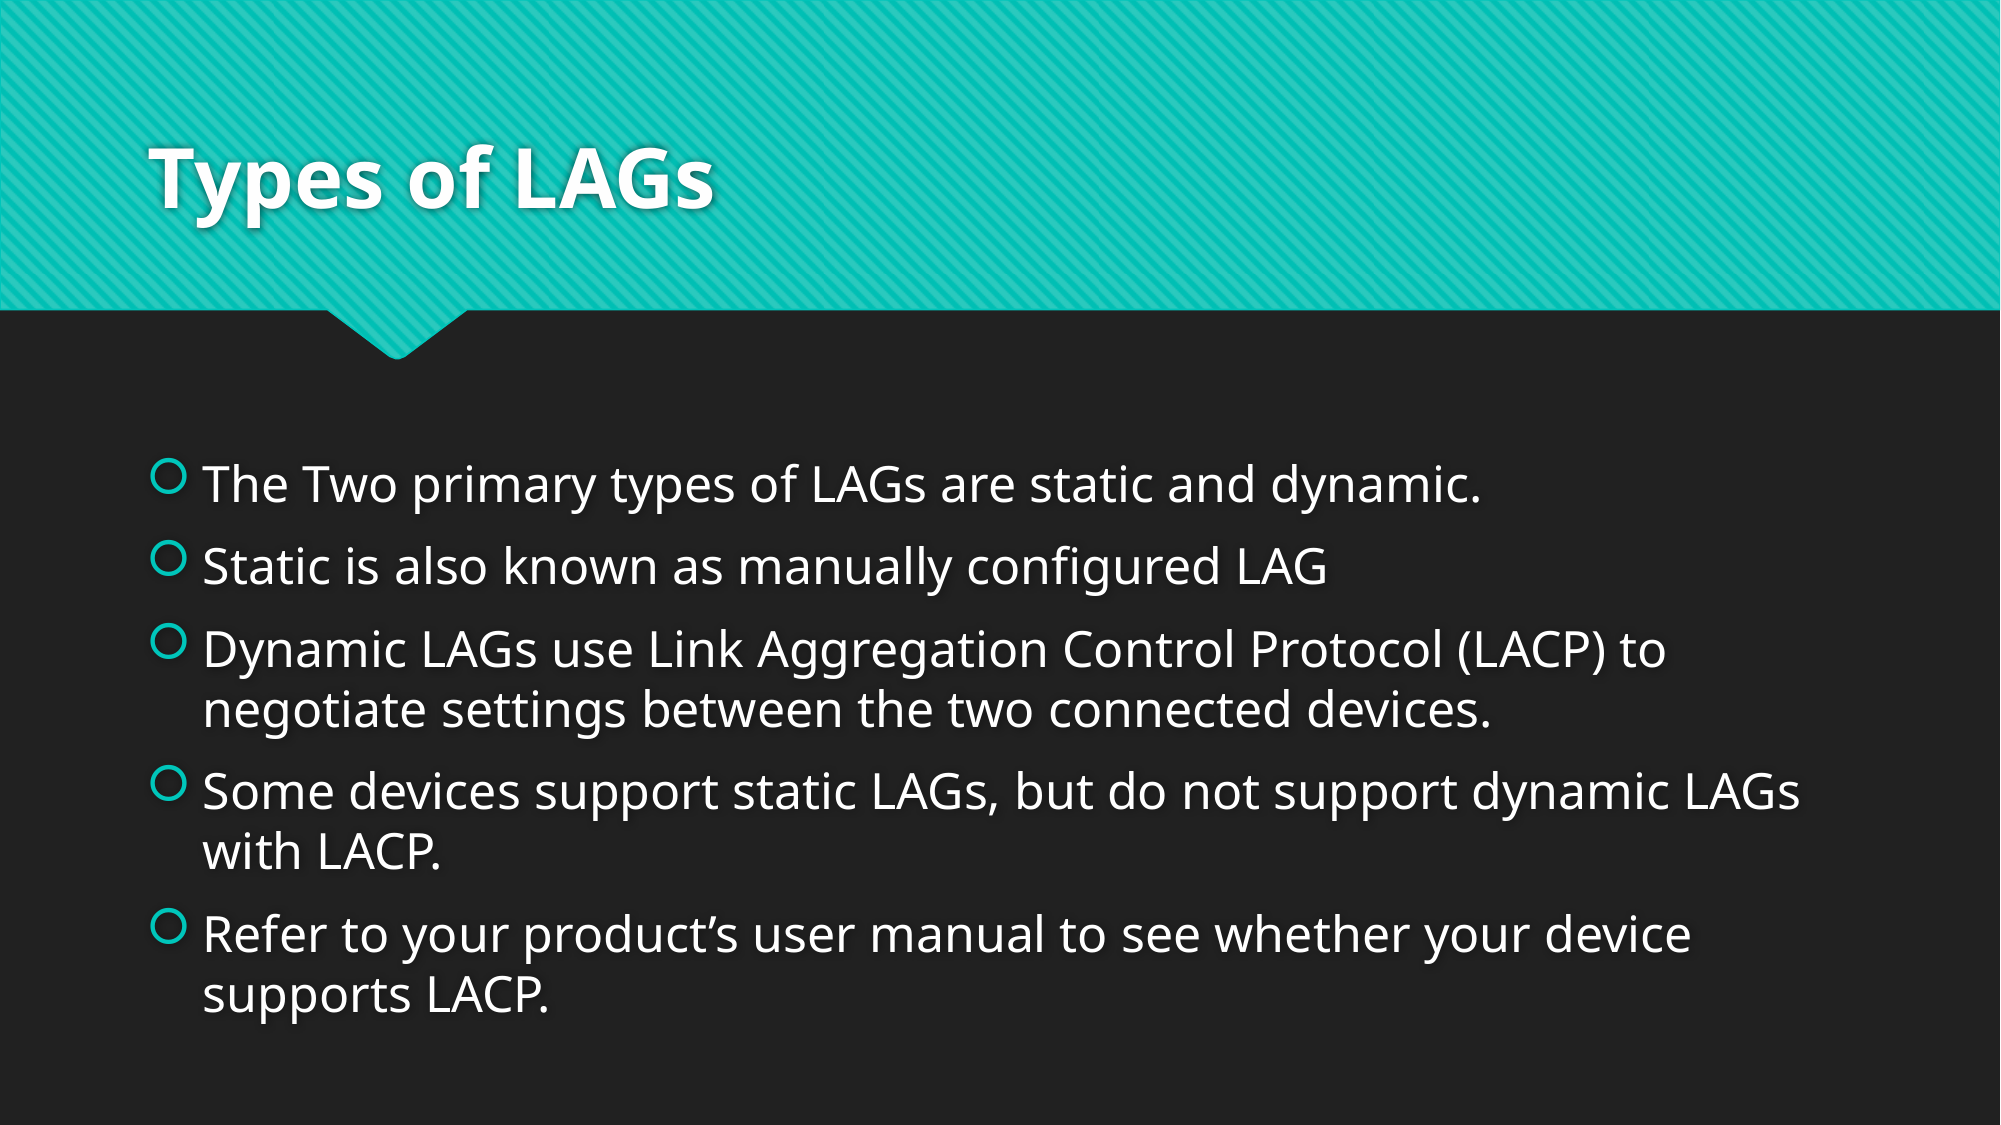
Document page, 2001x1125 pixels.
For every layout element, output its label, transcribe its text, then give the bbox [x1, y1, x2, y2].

title Types of LAGs [132, 73, 1868, 233]
list The Two primary types of LAGs are static and dynamic. Static is also known as manually configured LAG Dynamic LAGs use Link Aggregation Control Protocol (LACP) to negotiate settings between the two connected devices. Some devices support static LAGs, but do not support dynamic LAGs with LACP. Refer to your product’s user manual to see whether your device supports LACP. [131, 349, 1863, 1125]
